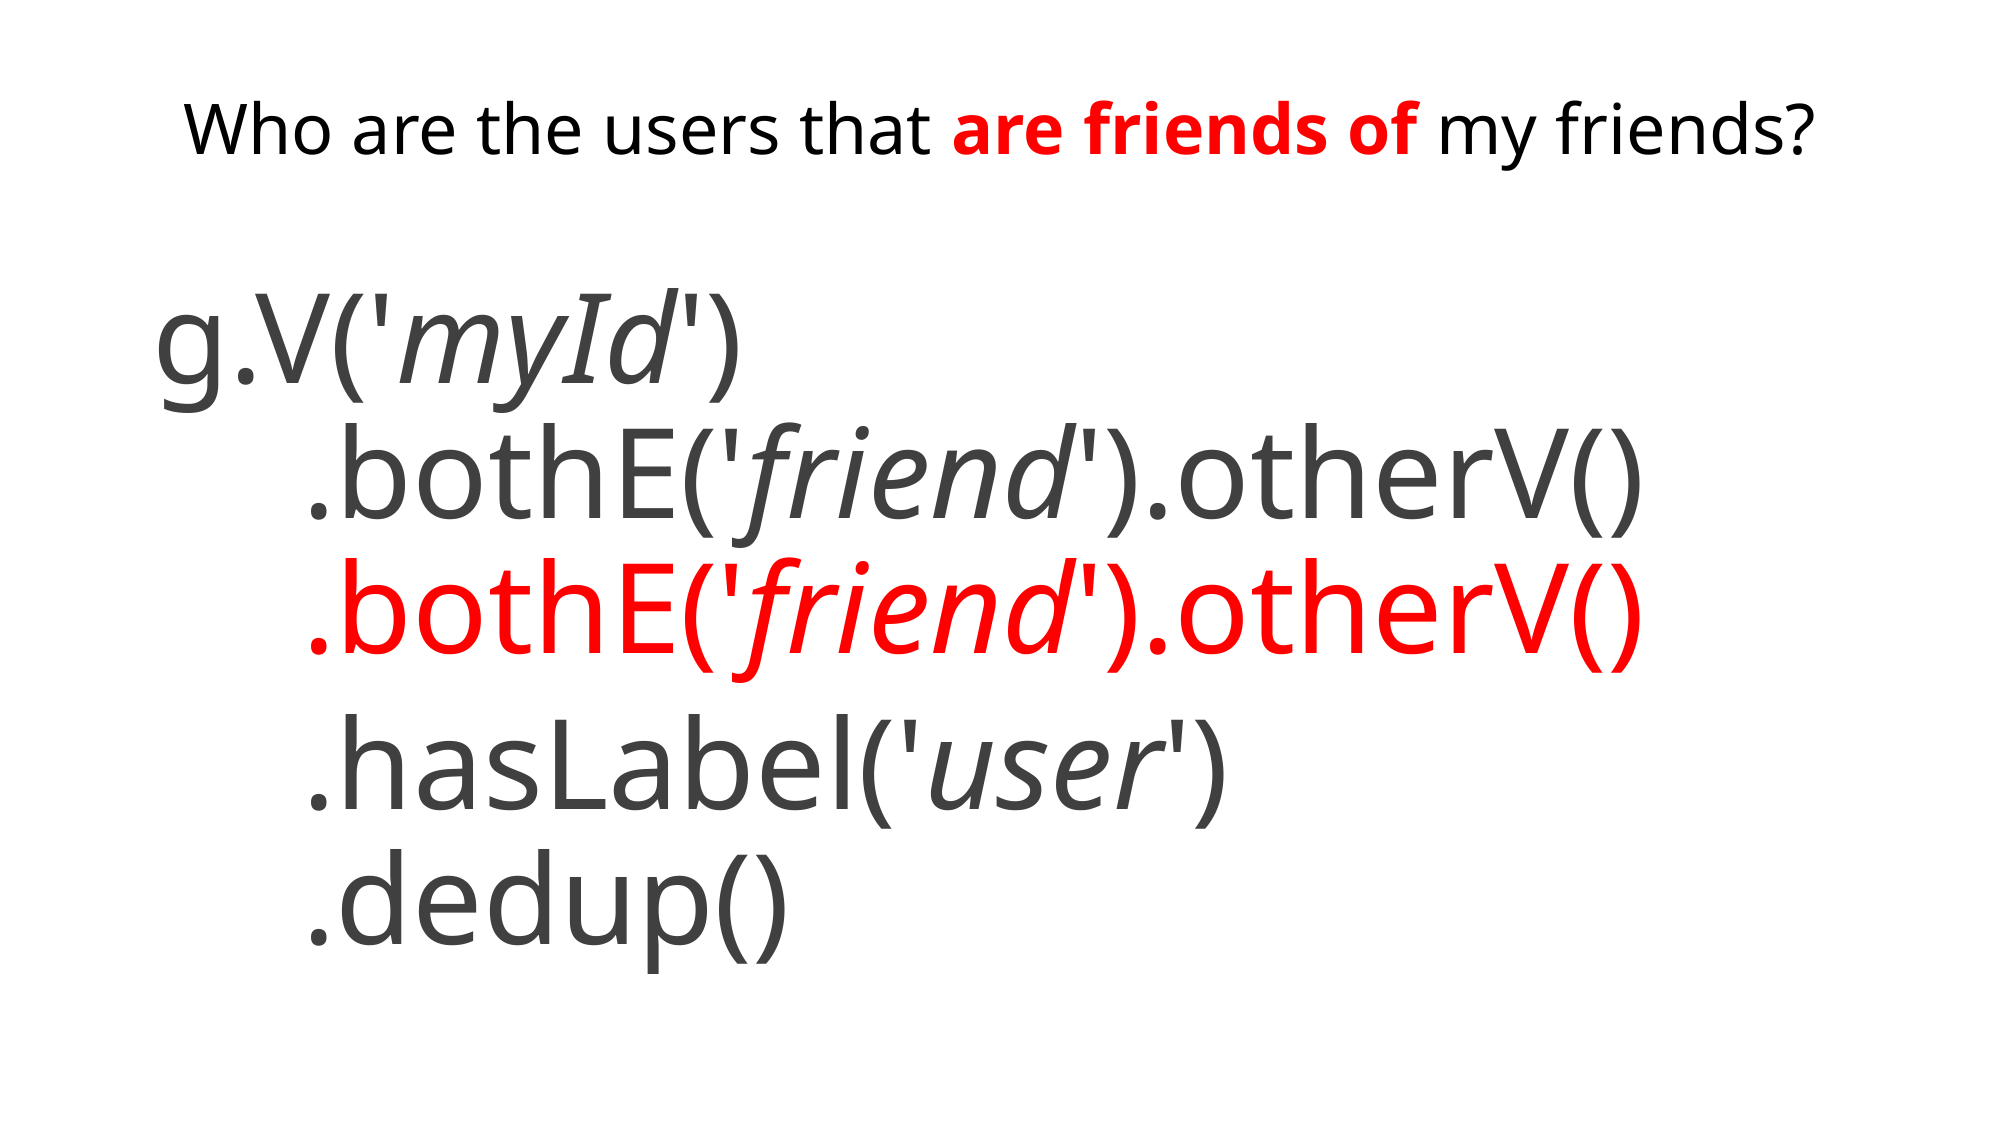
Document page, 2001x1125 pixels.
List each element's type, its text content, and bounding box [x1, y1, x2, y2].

title Who are the users that are friends of my friends? [96, 59, 1904, 204]
list g.V('myId') .bothE('friend').otherV() .bothE('friend').otherV() .hasLabel('user') .dedup() [137, 234, 1863, 1014]
